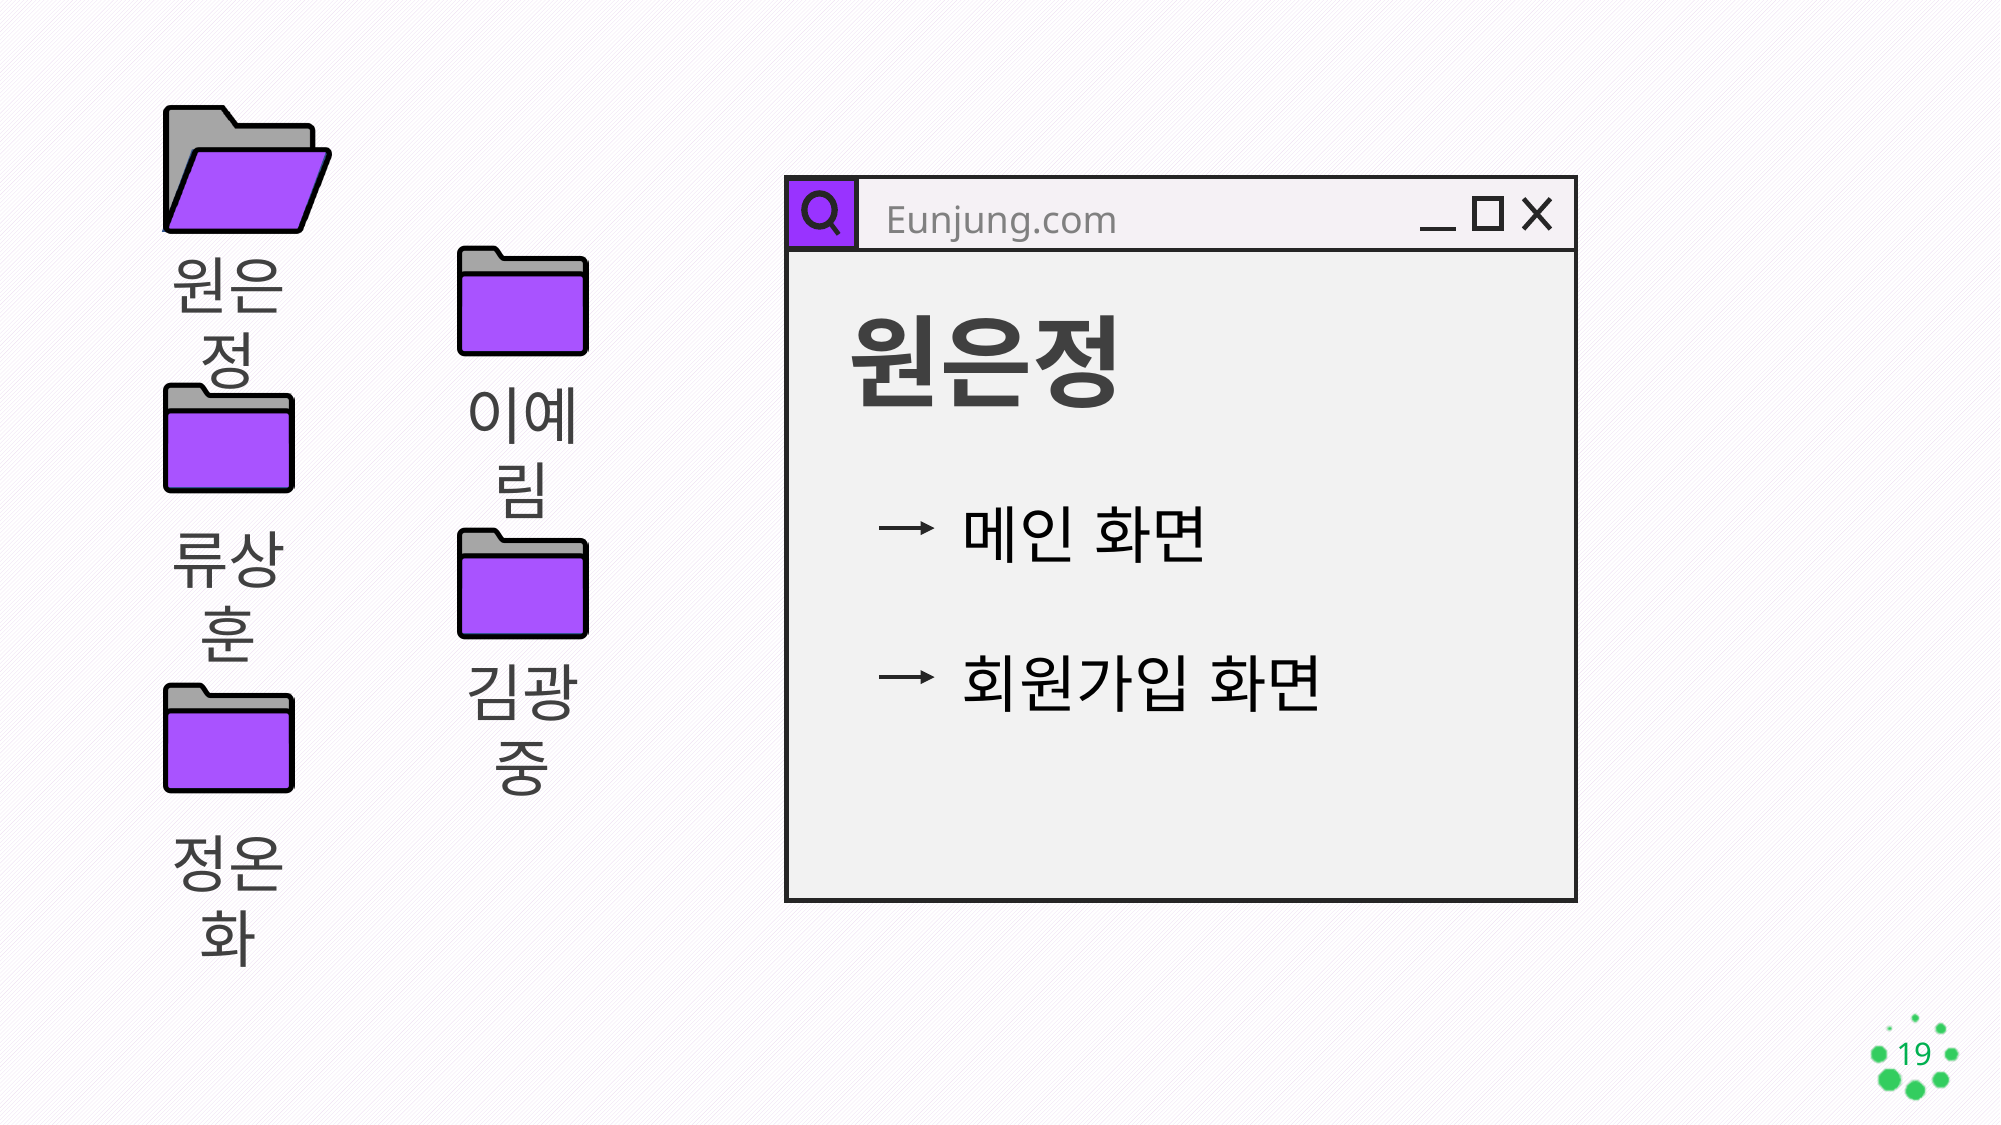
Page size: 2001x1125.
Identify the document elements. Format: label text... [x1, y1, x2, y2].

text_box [828, 221, 839, 235]
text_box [163, 375, 295, 500]
text_box 원은정 [144, 239, 313, 405]
text_box 정온화 [144, 817, 313, 982]
text_box 이예림 [438, 369, 607, 535]
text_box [1523, 198, 1551, 230]
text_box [163, 675, 295, 800]
text_box [1474, 197, 1503, 230]
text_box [457, 521, 589, 646]
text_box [163, 90, 332, 248]
text_box Eunjung.com [870, 188, 1287, 249]
text_box [785, 177, 1577, 901]
text_box 류상훈 [144, 514, 313, 679]
text_box [786, 176, 1577, 251]
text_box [879, 637, 1386, 729]
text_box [457, 238, 589, 363]
text_box [786, 177, 857, 250]
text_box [879, 488, 1386, 580]
picture [1840, 987, 2000, 1125]
text_box 김광중 [438, 646, 607, 812]
text_box 원은정 [833, 292, 1468, 427]
text_box [803, 192, 836, 228]
